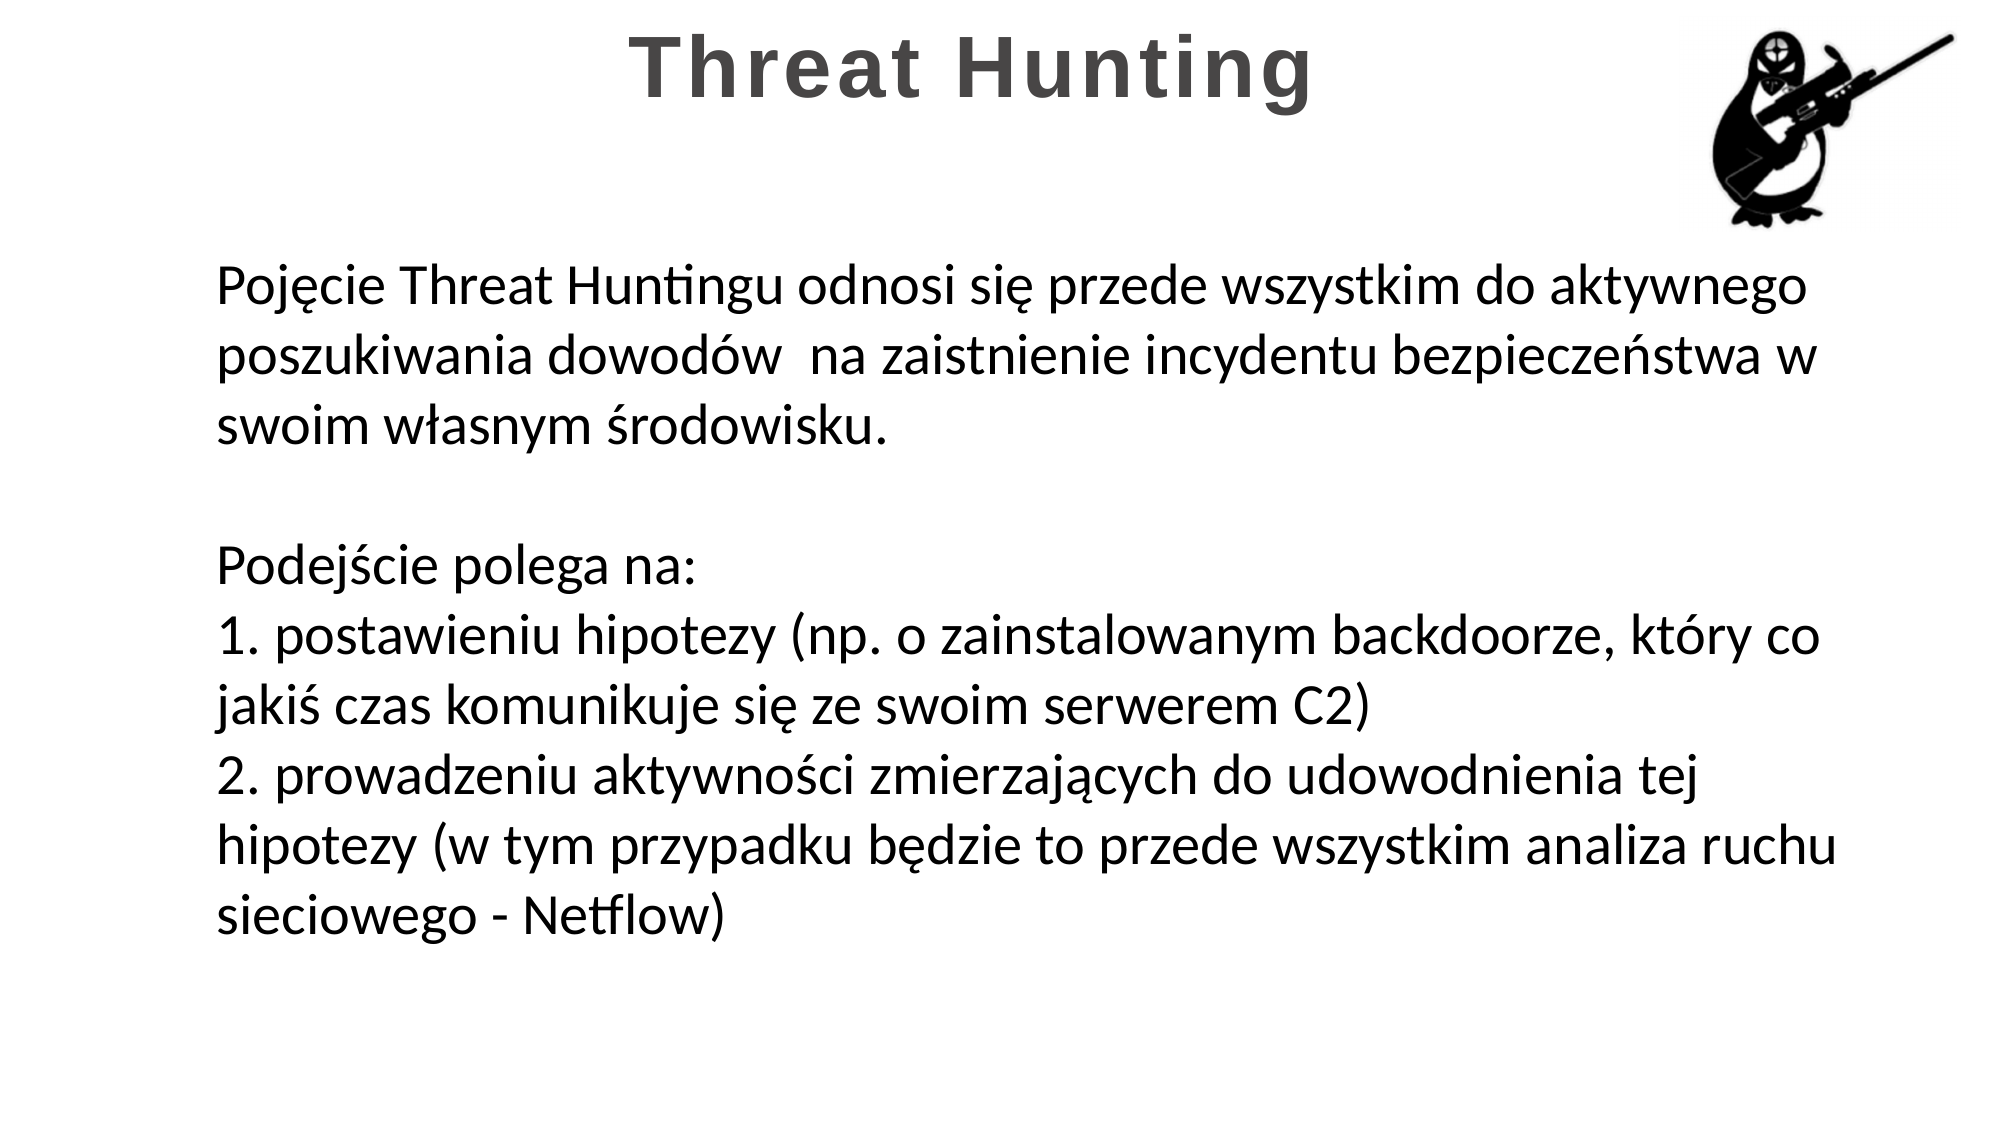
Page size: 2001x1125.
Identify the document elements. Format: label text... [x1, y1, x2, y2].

text_box Threat Hunting [50, 10, 1892, 116]
text_box Pojęcie Threat Huntingu odnosi się przede wszystkim do aktywnego poszukiwania dowodów na zaistnienie incydentu bezpieczeństwa w swoim własnym środowisku. Podejście polega na: 1. postawieniu hipotezy (np. o zainstalowanym backdoorze, który co jakiś czas komunikuje się ze swoim serwerem C2) 2. prowadzeniu aktywności zmierzających do udowodnienia tej hipotezy (w tym przypadku będzie to przede wszystkim analiza ruchu sieciowego - Netflow) [141, 246, 1858, 947]
picture [1679, 16, 1961, 233]
